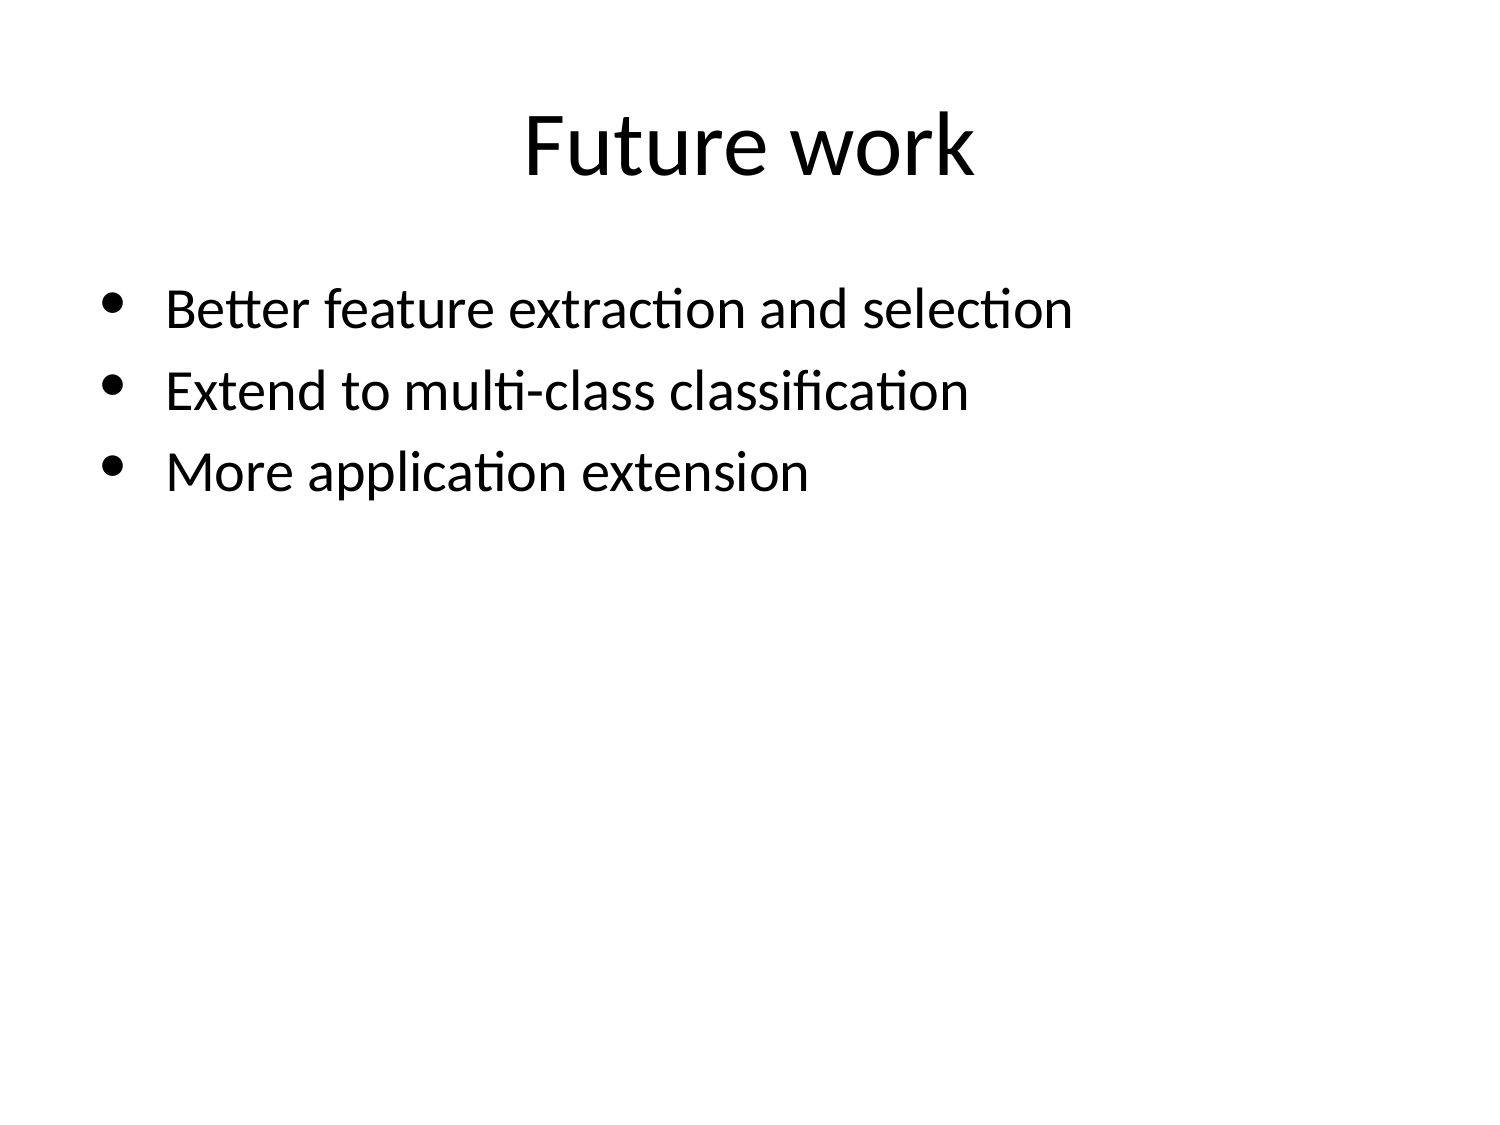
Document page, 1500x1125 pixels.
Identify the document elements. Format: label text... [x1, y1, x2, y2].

list Better feature extraction and selection Extend to multi-class classification More application extension [75, 262, 1425, 1005]
title Future work [75, 45, 1425, 233]
